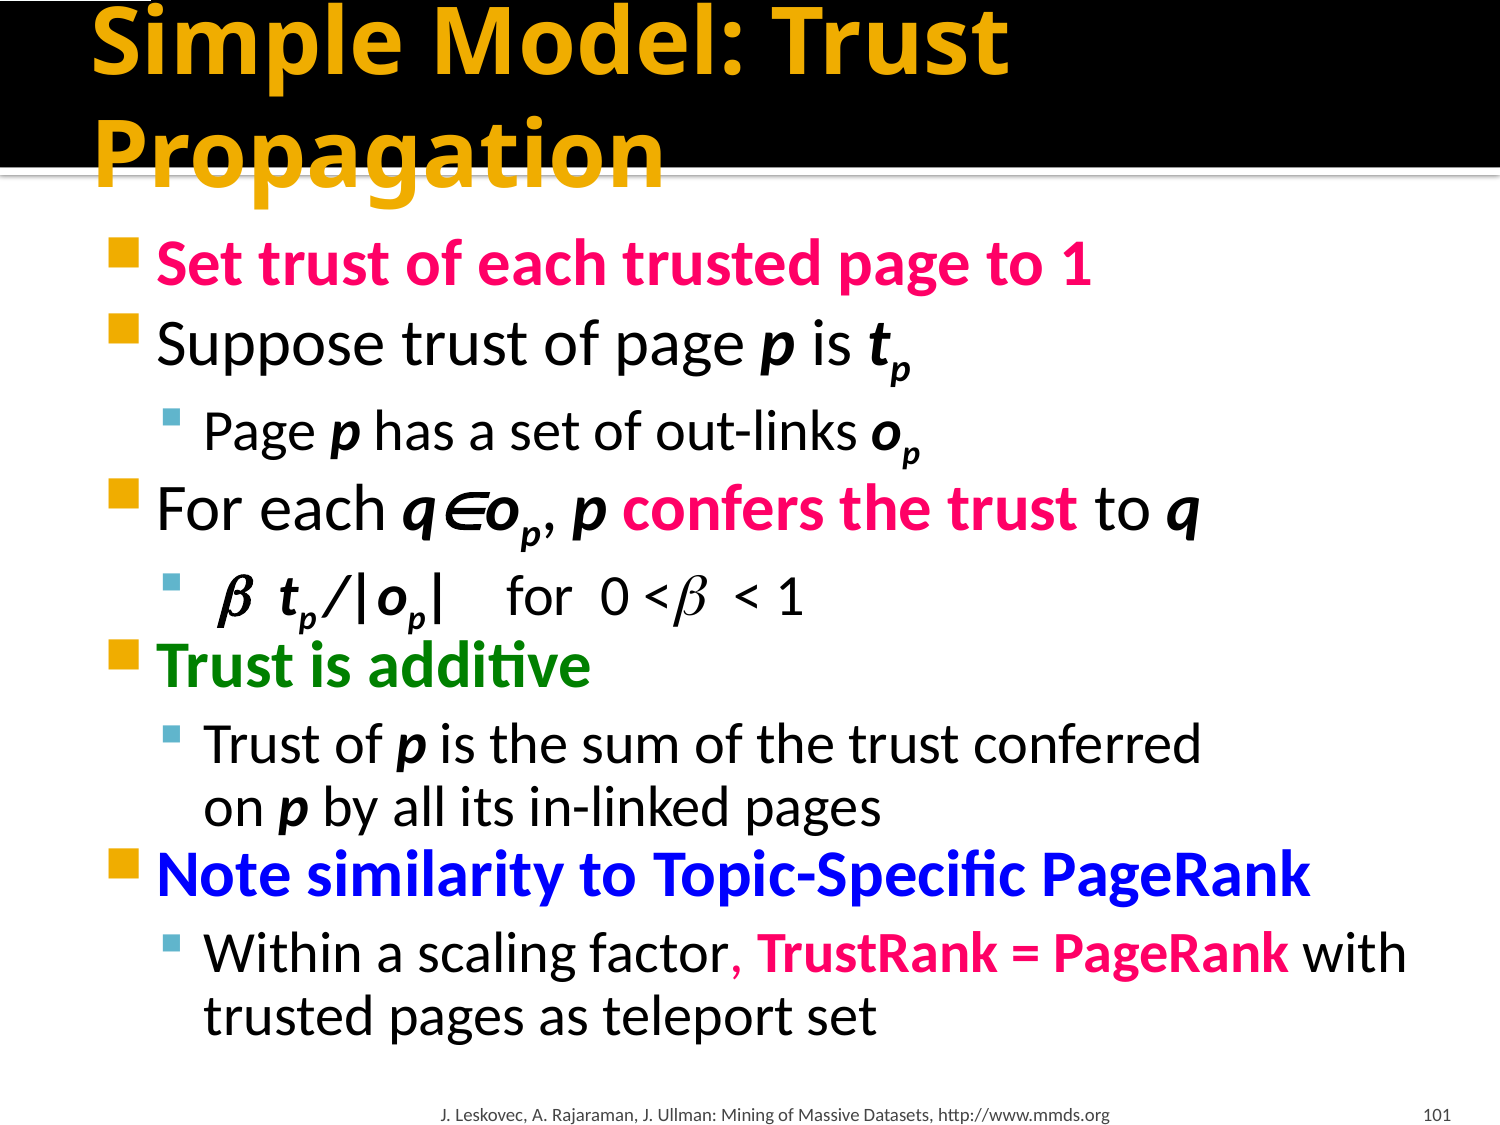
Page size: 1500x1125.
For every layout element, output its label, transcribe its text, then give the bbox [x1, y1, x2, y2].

title Simple Model: Trust Propagation [75, 12, 1425, 175]
footer J. Leskovec, A. Rajaraman, J. Ullman: Mining of Massive Datasets, http://www.mmds.org [433, 1080, 1337, 1125]
list Set trust of each trusted page to 1 Suppose trust of page p is tp Page p has a set of out-links op For each qop, p confers the trust to q b tp /|op| for 0 <b < 1 Trust is additive Trust of p is the sum of the trust conferred on p by all its in-linked pages Note similarity to Topic-Specific PageRank Within a scaling factor, TrustRank = PageRank with trusted pages as teleport set [75, 212, 1425, 1100]
slide_number 101 [1345, 1080, 1467, 1125]
